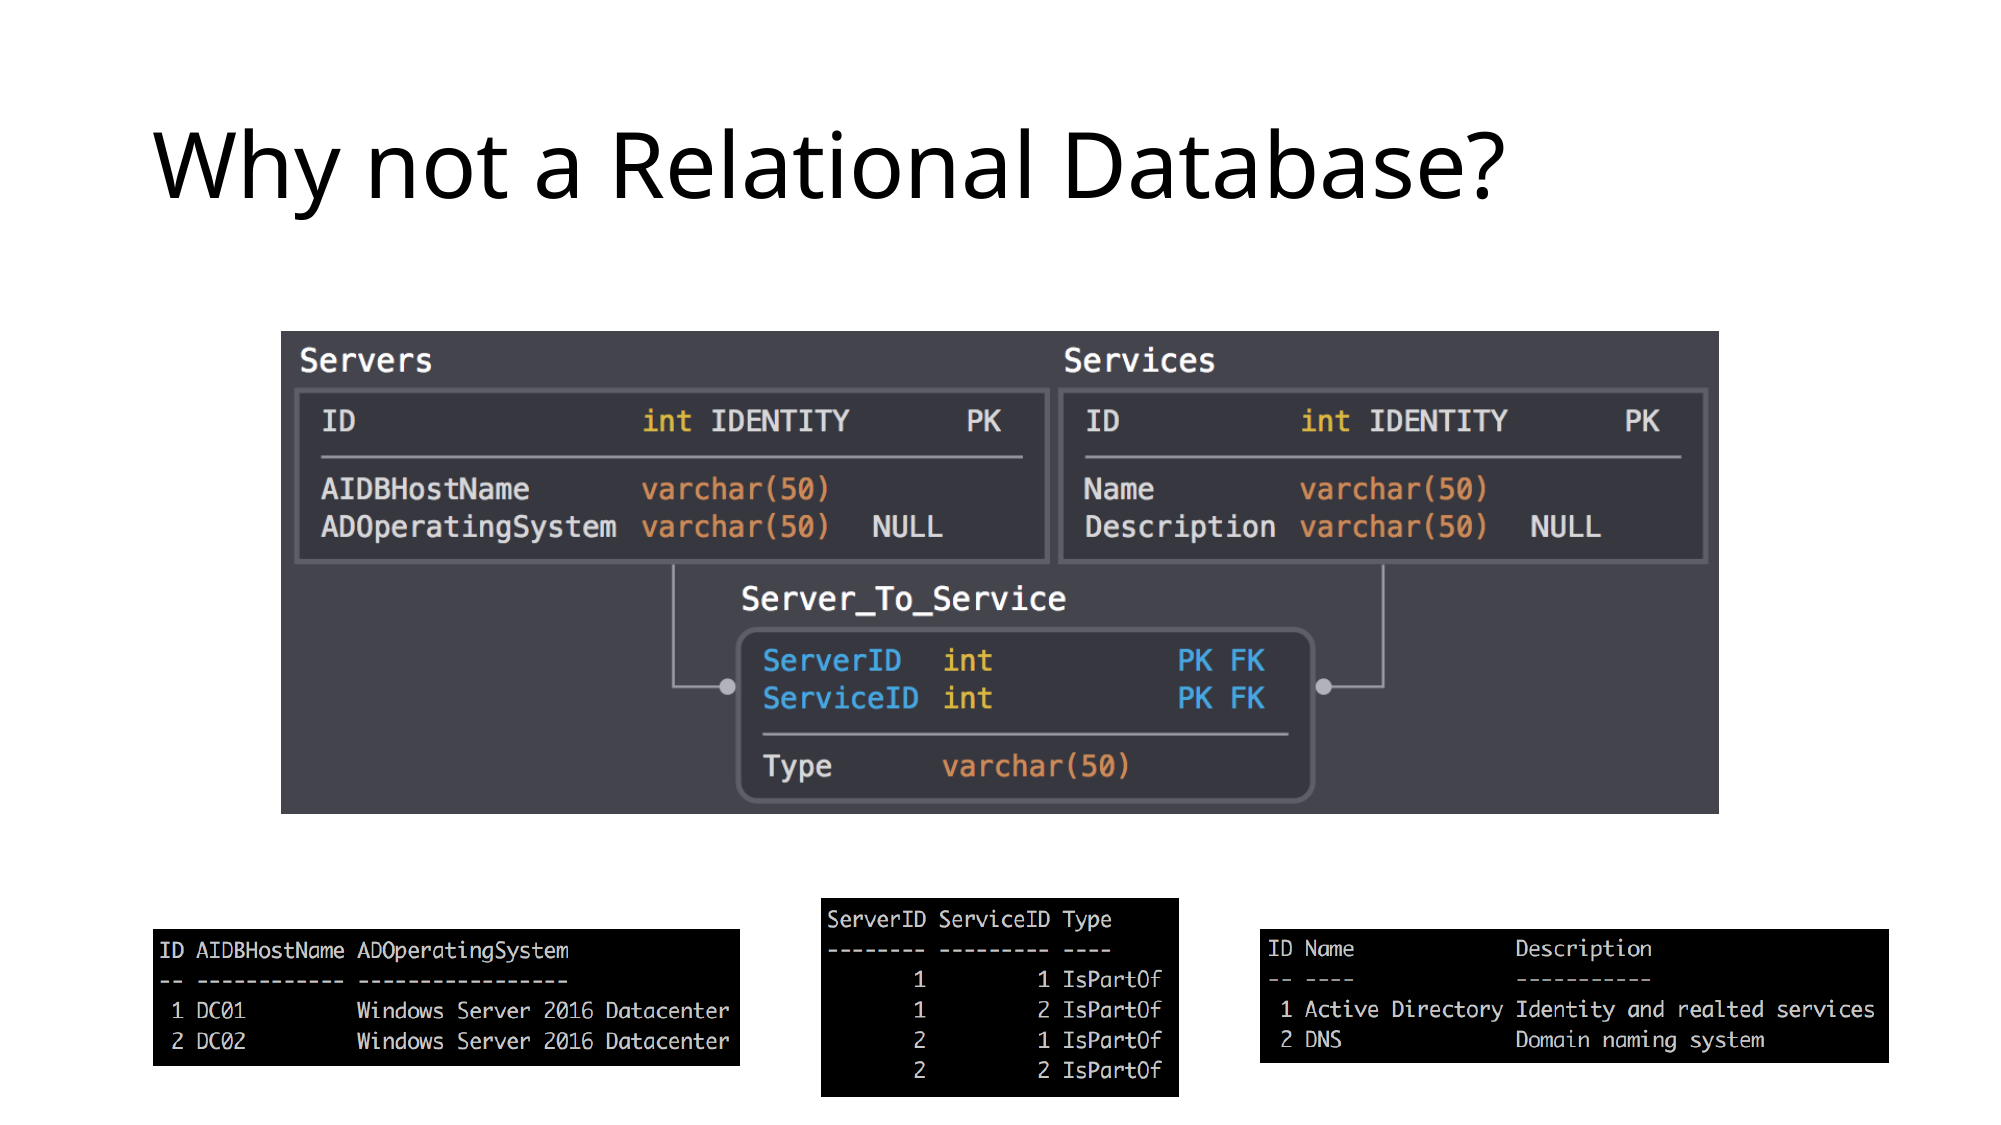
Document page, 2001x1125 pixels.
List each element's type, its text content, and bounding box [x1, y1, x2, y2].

picture [821, 898, 1179, 1097]
title Why not a Relational Database? [137, 59, 1863, 278]
picture [281, 331, 1719, 814]
picture [1260, 929, 1890, 1063]
picture [153, 929, 740, 1067]
